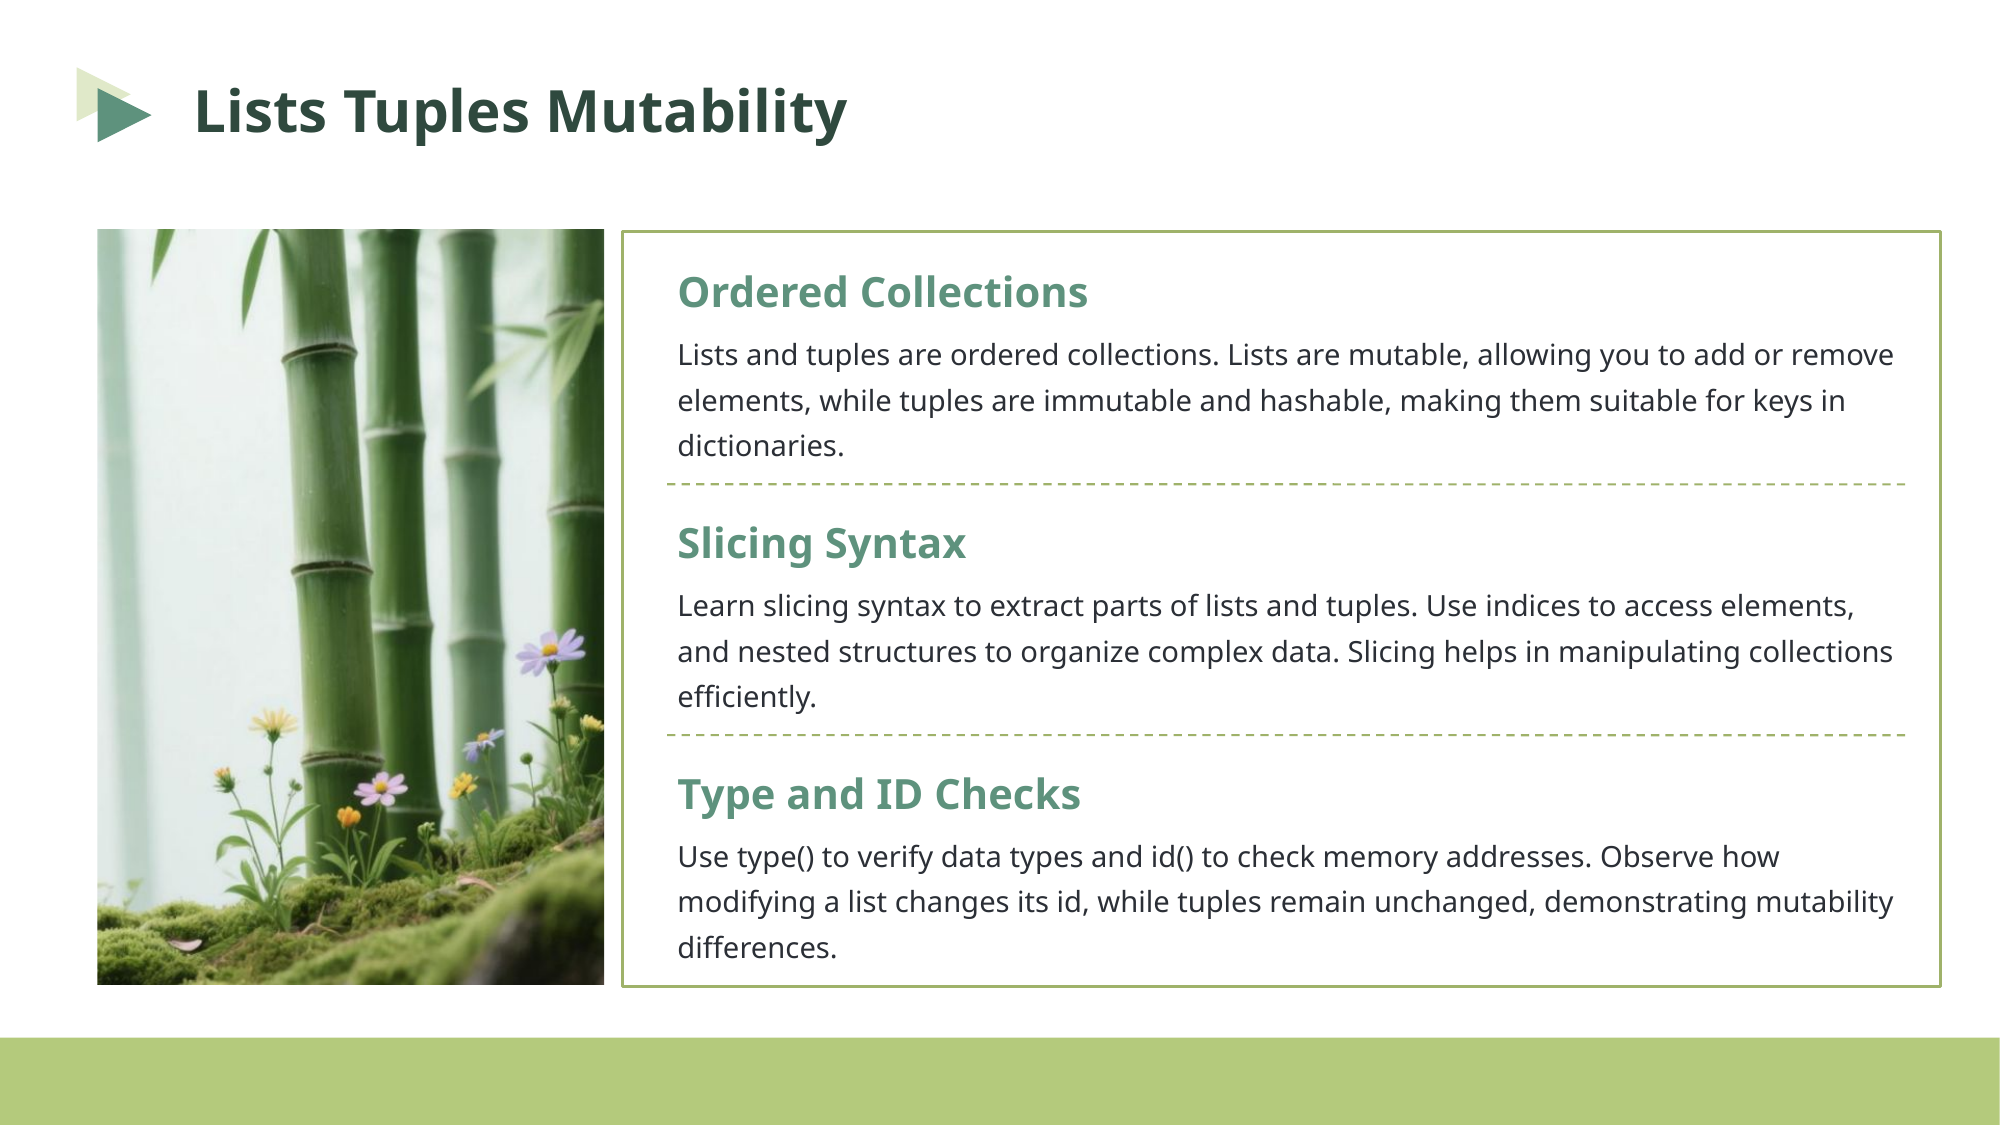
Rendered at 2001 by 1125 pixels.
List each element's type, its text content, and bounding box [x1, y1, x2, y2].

text_box [97, 88, 152, 143]
text_box [622, 231, 1941, 987]
text_box [0, 1037, 2000, 1125]
text_box Type and ID Checks [662, 759, 1912, 820]
text_box Slicing Syntax [662, 508, 1912, 569]
picture [97, 229, 605, 985]
text_box Use type() to verify data types and id() to check memory addresses. Observe how modifying a list changes its id, while tuples remain unchanged, demonstrating mutability differences. [662, 820, 1912, 972]
text_box Lists Tuples Mutability [178, 67, 1948, 153]
text_box Learn slicing syntax to extract parts of lists and tuples. Use indices to access elements, and nested structures to organize complex data. Slicing helps in manipulating collections efficiently. [662, 569, 1912, 721]
text_box [76, 67, 131, 122]
text_box Ordered Collections [662, 258, 1912, 318]
text_box Lists and tuples are ordered collections. Lists are mutable, allowing you to add or remove elements, while tuples are immutable and hashable, making them suitable for keys in dictionaries. [662, 318, 1912, 470]
